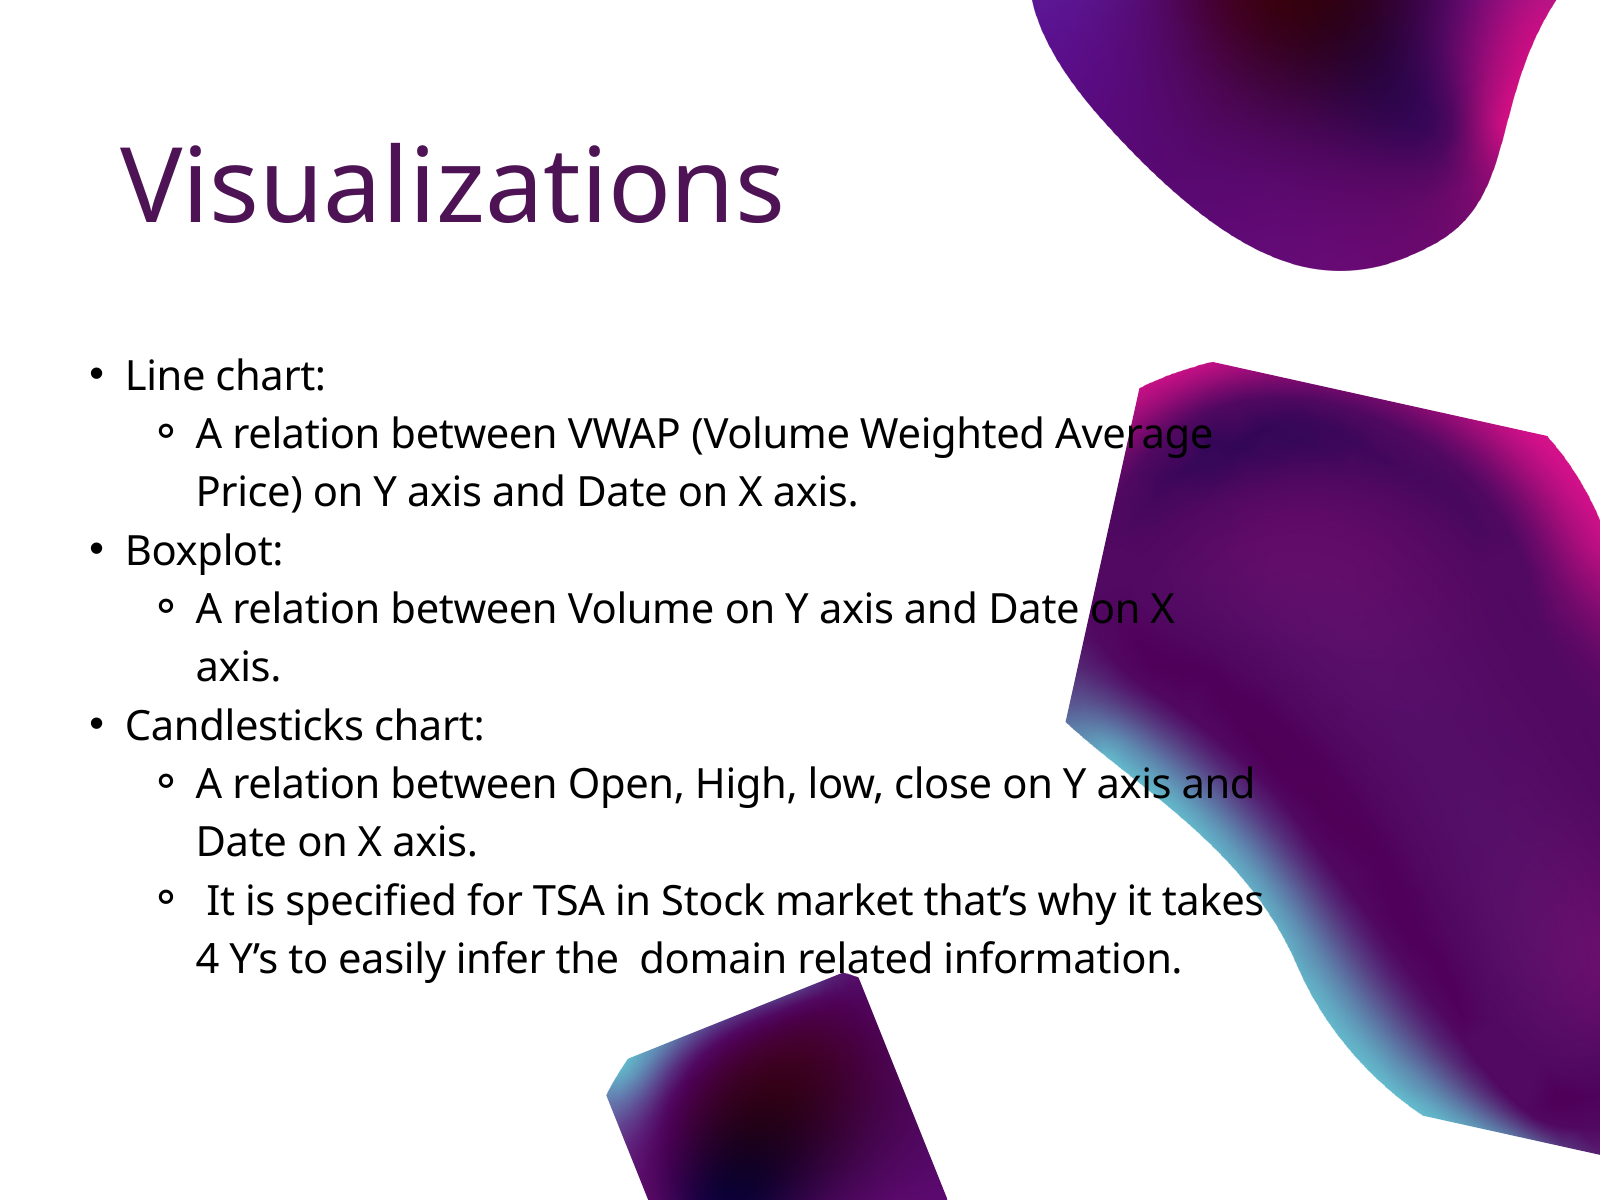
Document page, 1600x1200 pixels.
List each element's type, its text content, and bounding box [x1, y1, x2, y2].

text_box [1085, 374, 1600, 1155]
text_box [1029, 0, 1600, 272]
text_box Line chart: A relation between VWAP (Volume Weighted Average Price) on Y axis and Date on X axis. Boxplot: A relation between Volume on Y axis and Date on X axis. Candlesticks chart: A relation between Open, High, low, close on Y axis and Date on X axis. It is specified for TSA in Stock market that’s why it takes 4 Y’s to easily infer the domain related information. [54, 340, 1269, 1041]
text_box Visualizations [119, 120, 953, 243]
text_box [596, 1041, 948, 1200]
